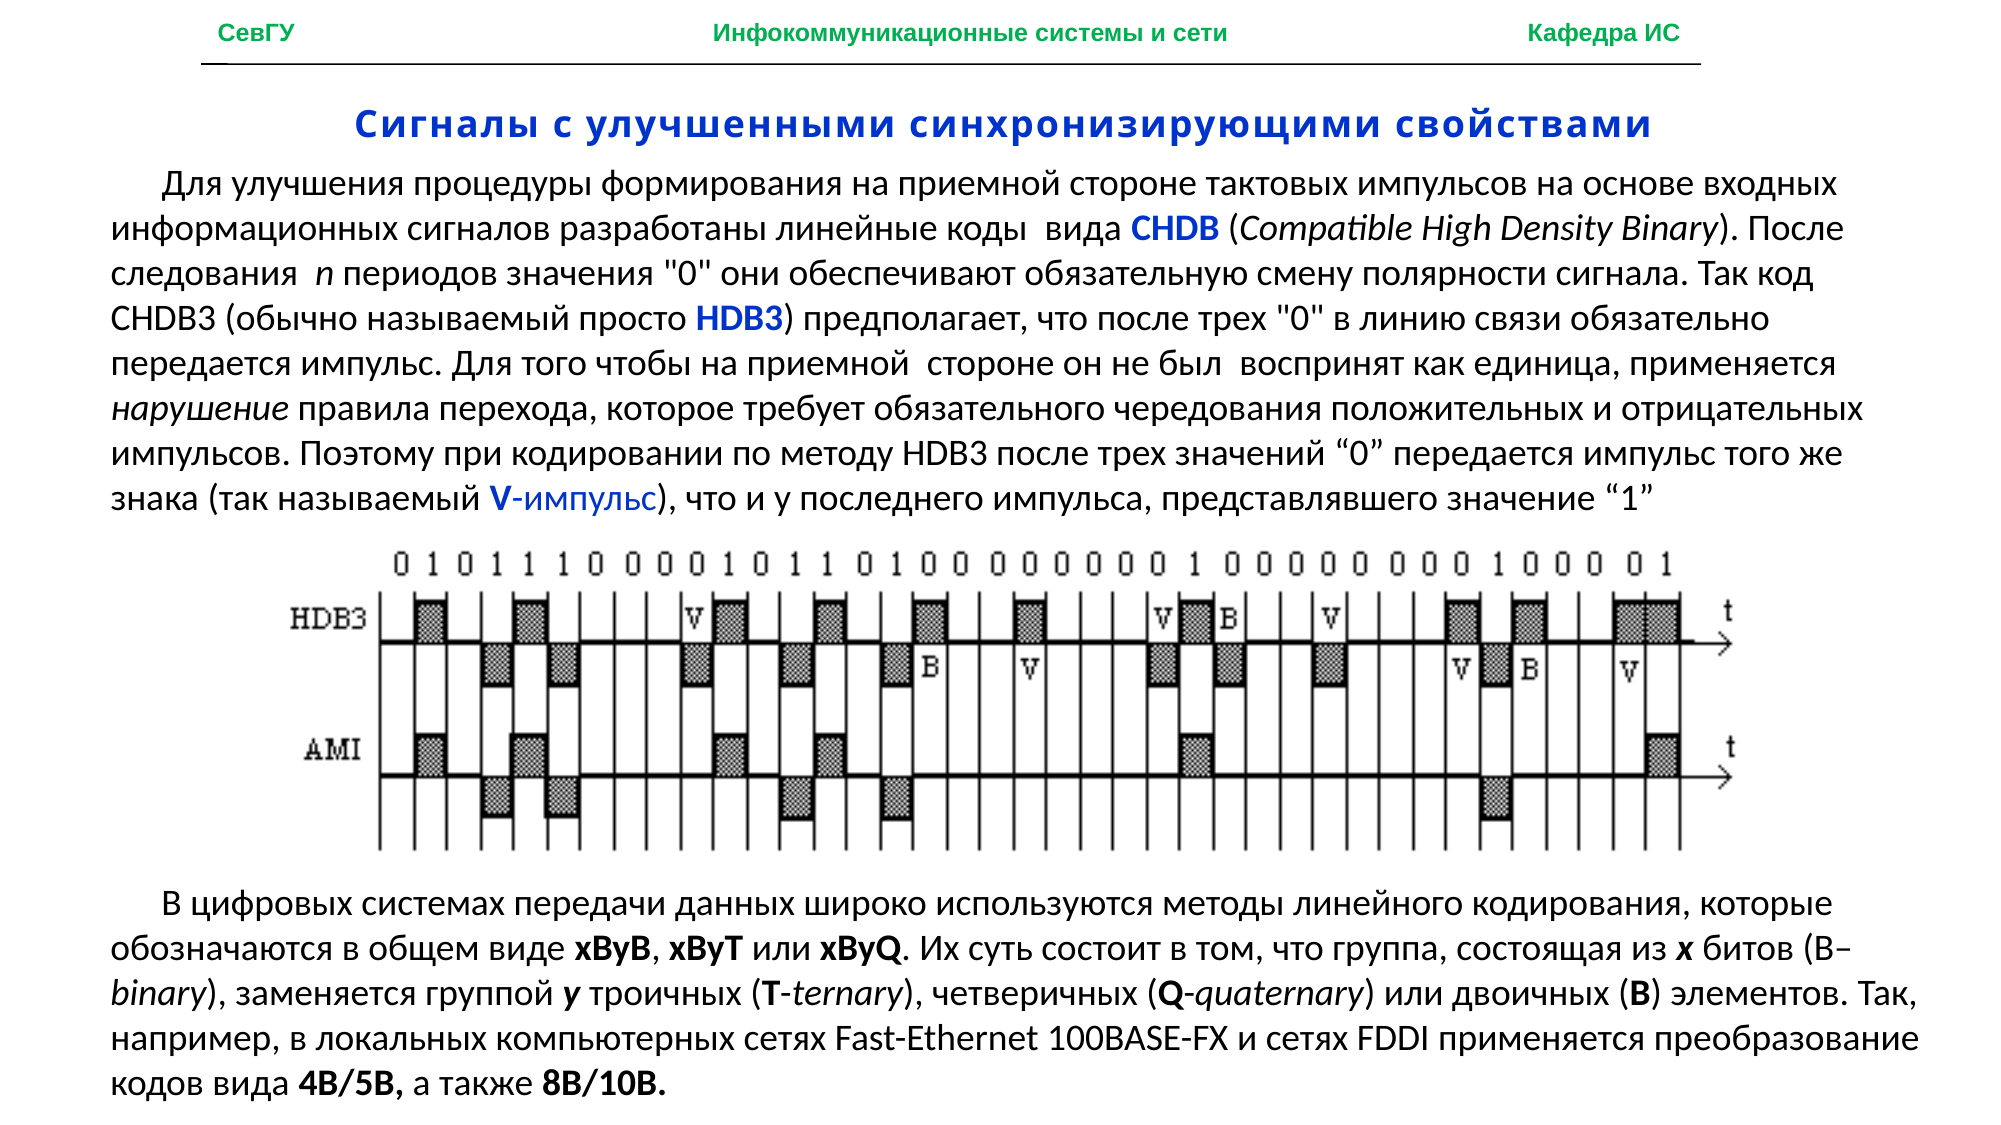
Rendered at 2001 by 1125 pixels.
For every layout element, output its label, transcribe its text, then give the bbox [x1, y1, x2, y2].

text_box Сигналы с улучшенными синхронизирующими свойствами [201, 92, 1807, 150]
picture [257, 531, 1786, 886]
text_box СевГУ Инфокоммуникационные системы и сети Кафедра ИС [201, 9, 1701, 55]
text_box В цифровых системах передачи данных широко используются методы линейного кодирования, которые обозначаются в общем виде хВуВ, хВуТ или xByQ. Их суть состоит в том, что группа, состоящая из х битов (В–binary), заменяется группой у троичных (Т-ternary), четверичных (Q-quaternary) или двоичных (В) элементов. Так, например, в локальных компьютерных сетях Fast-Ethernet 100BASE-FX и сетях FDDI применяется преобразование кодов вида 4В/5В, а также 8В/10В. [95, 870, 1973, 1110]
text_box Для улучшения процедуры формирования на приемной стороне тактовых импульсов на основе входных информационных сигналов разработаны линейные коды вида CHDB (Compatible High Density Binary). После следования n периодов значения "0" они обеспечивают обязательную смену полярности сигнала. Так код CHDB3 (обычно называемый просто HDB3) предполагает, что после трех "0" в линию связи обязательно передается импульс. Для того чтобы на приемной стороне он не был воспринят как единица, применяется нарушение правила перехода, которое требует обязательного чередования положительных и отрицательных импульсов. Поэтому при кодировании по методу HDB3 после трех значений “0” передается импульс того же знака (так называемый V-импульс), что и у последнего импульса, представлявшего значение “1” [95, 150, 1915, 526]
